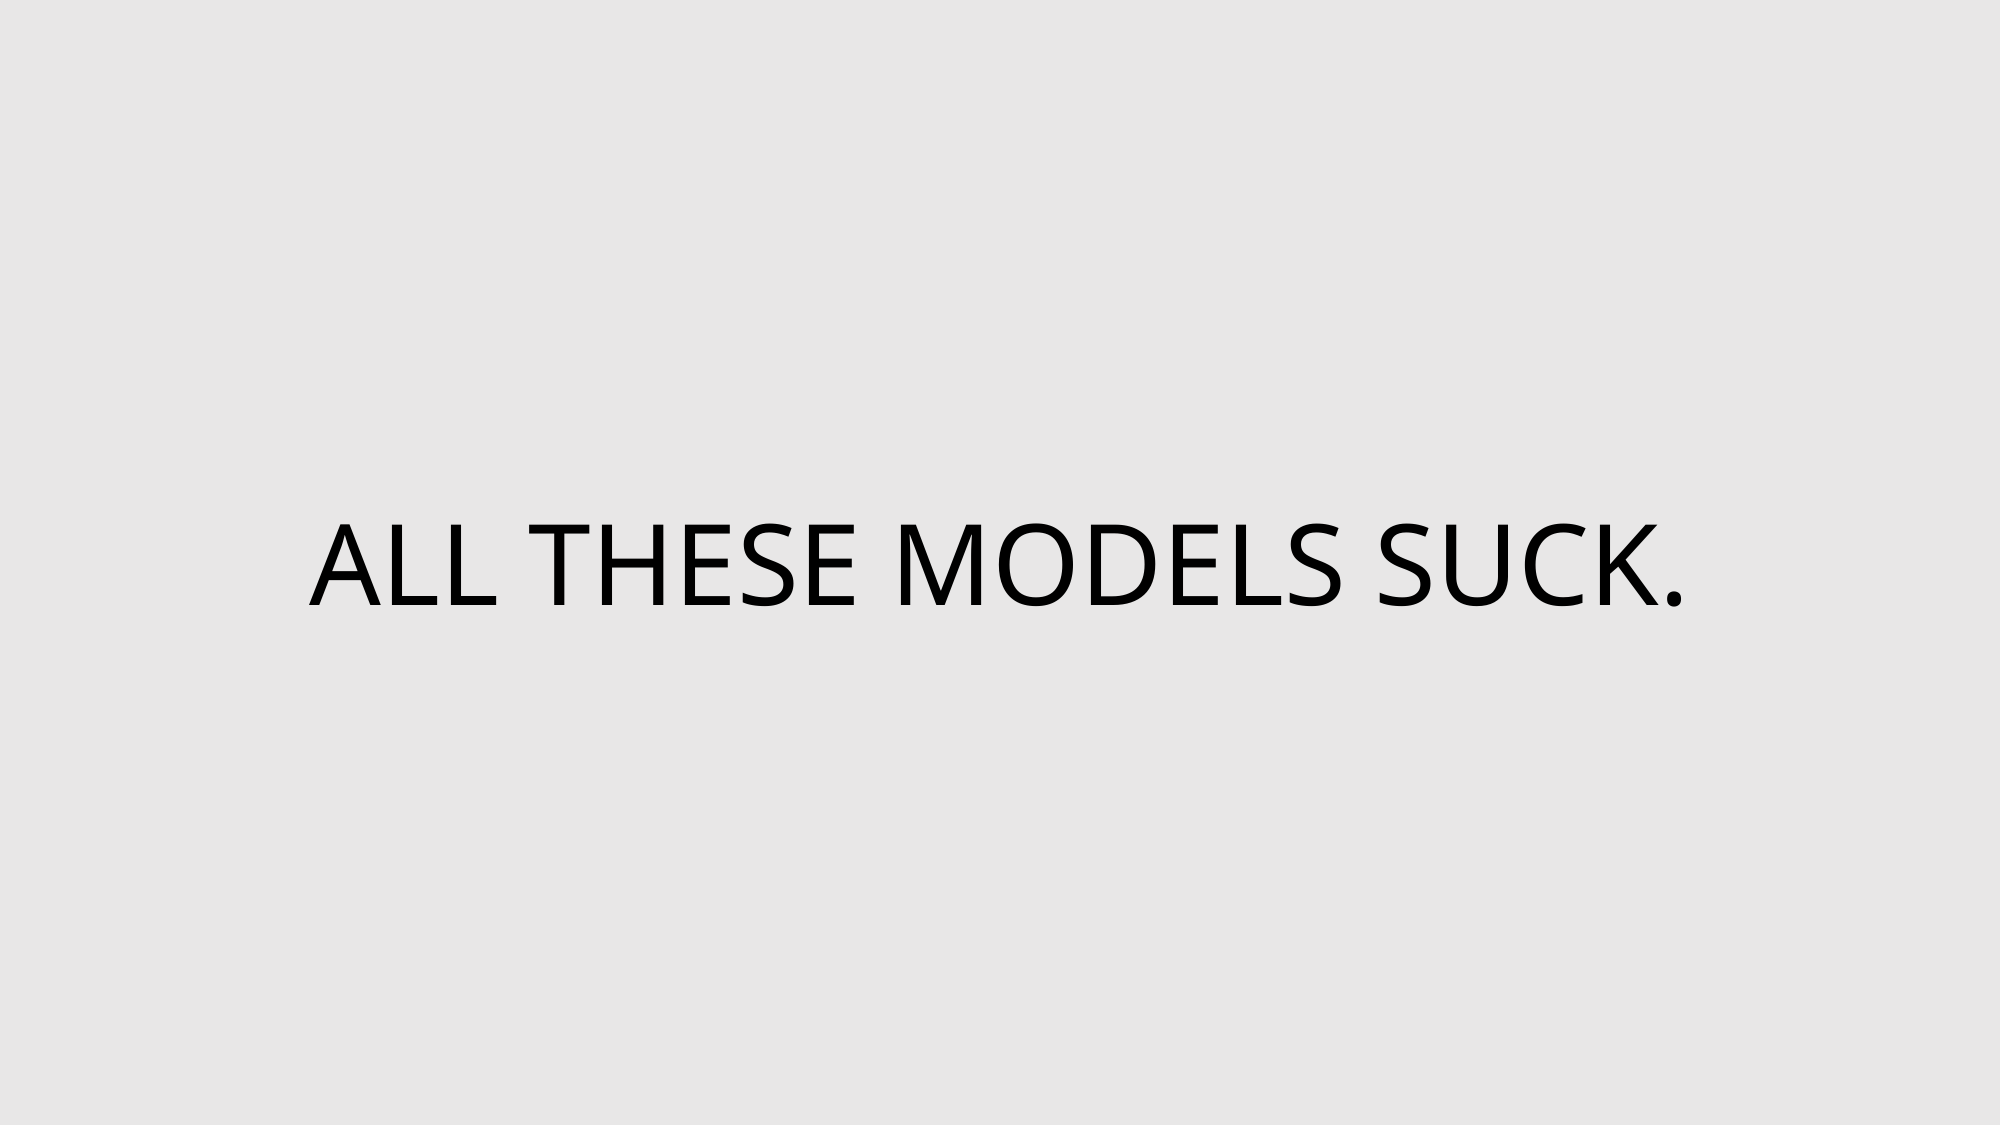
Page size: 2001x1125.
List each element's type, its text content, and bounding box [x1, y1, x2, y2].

title All these models suck. [0, 460, 2000, 678]
